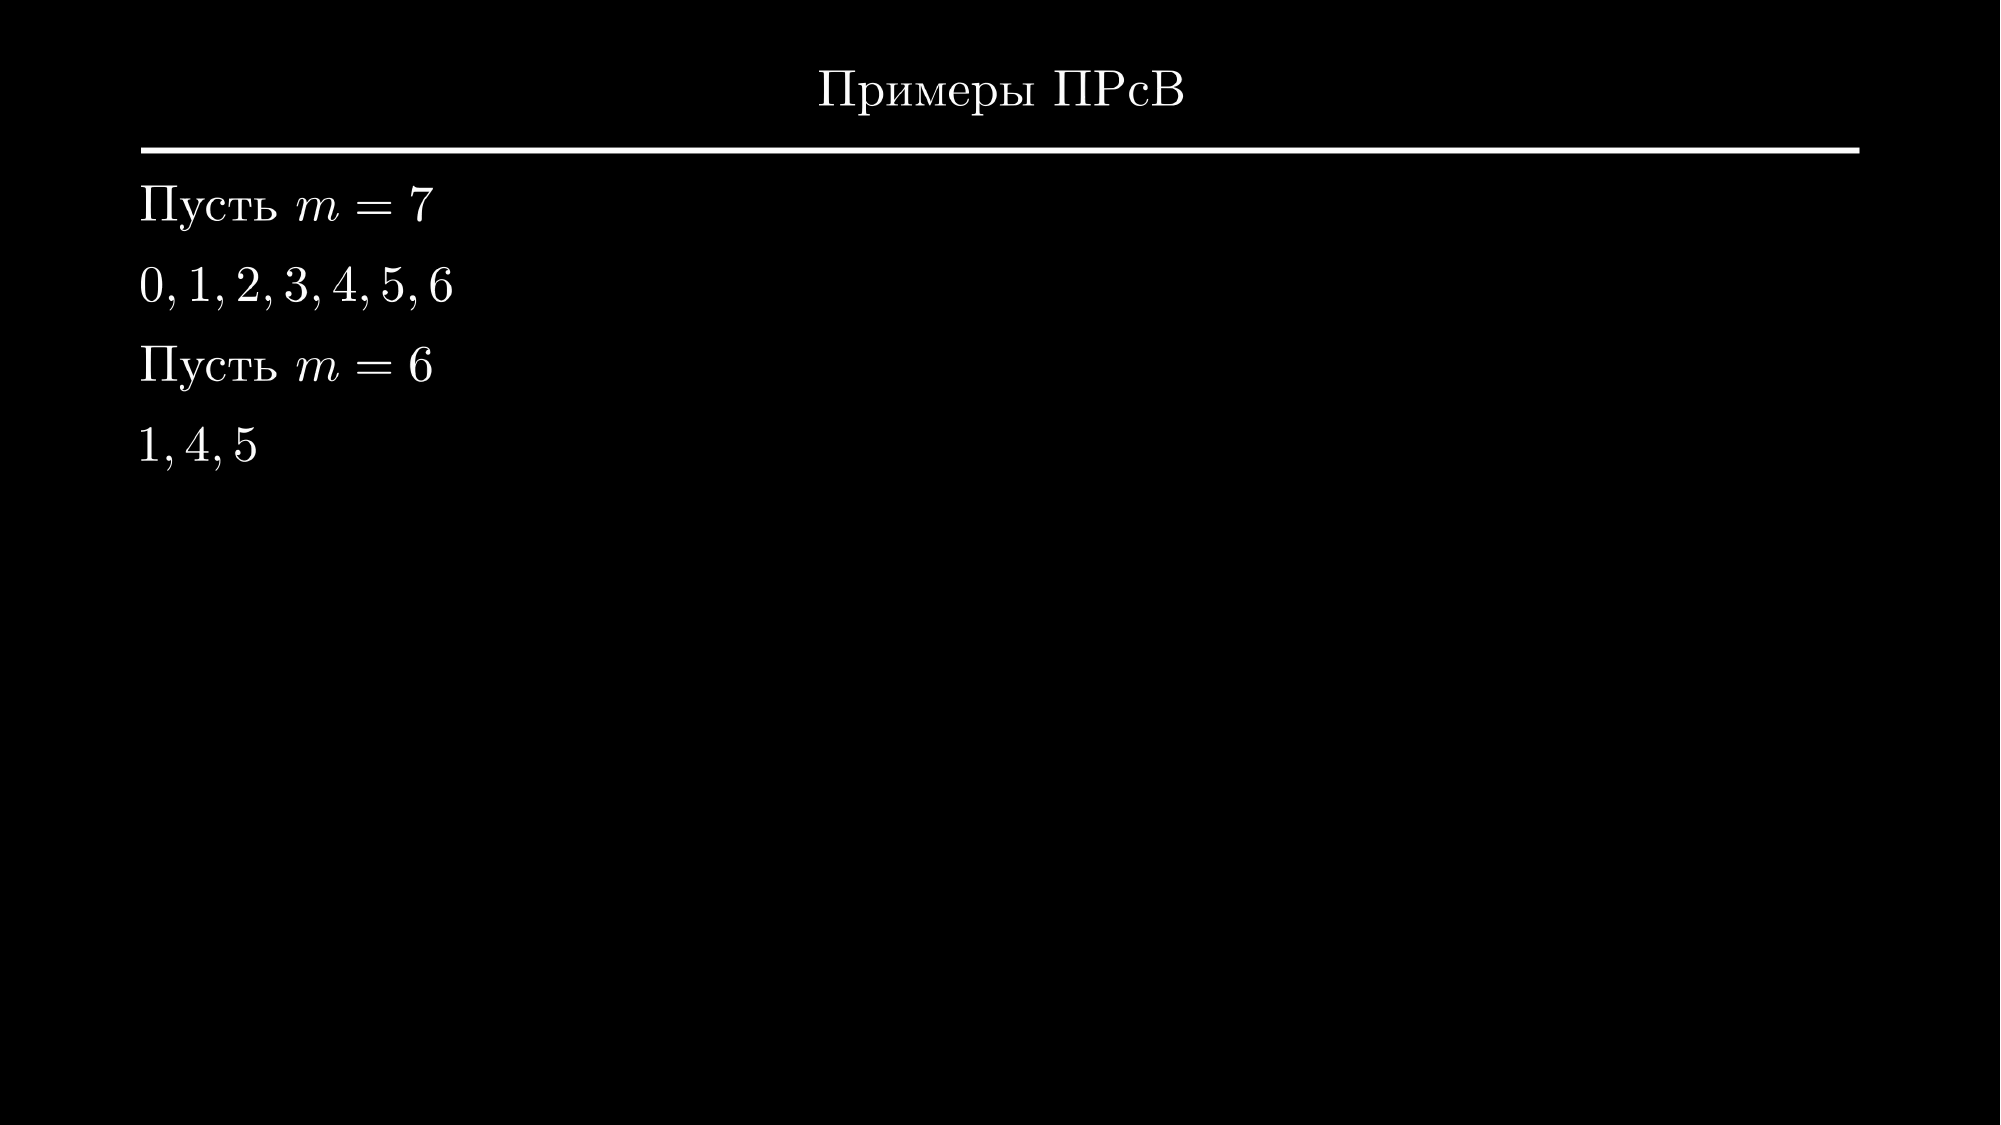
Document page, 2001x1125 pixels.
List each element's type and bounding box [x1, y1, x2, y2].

text_box [0, 0, 2000, 1125]
